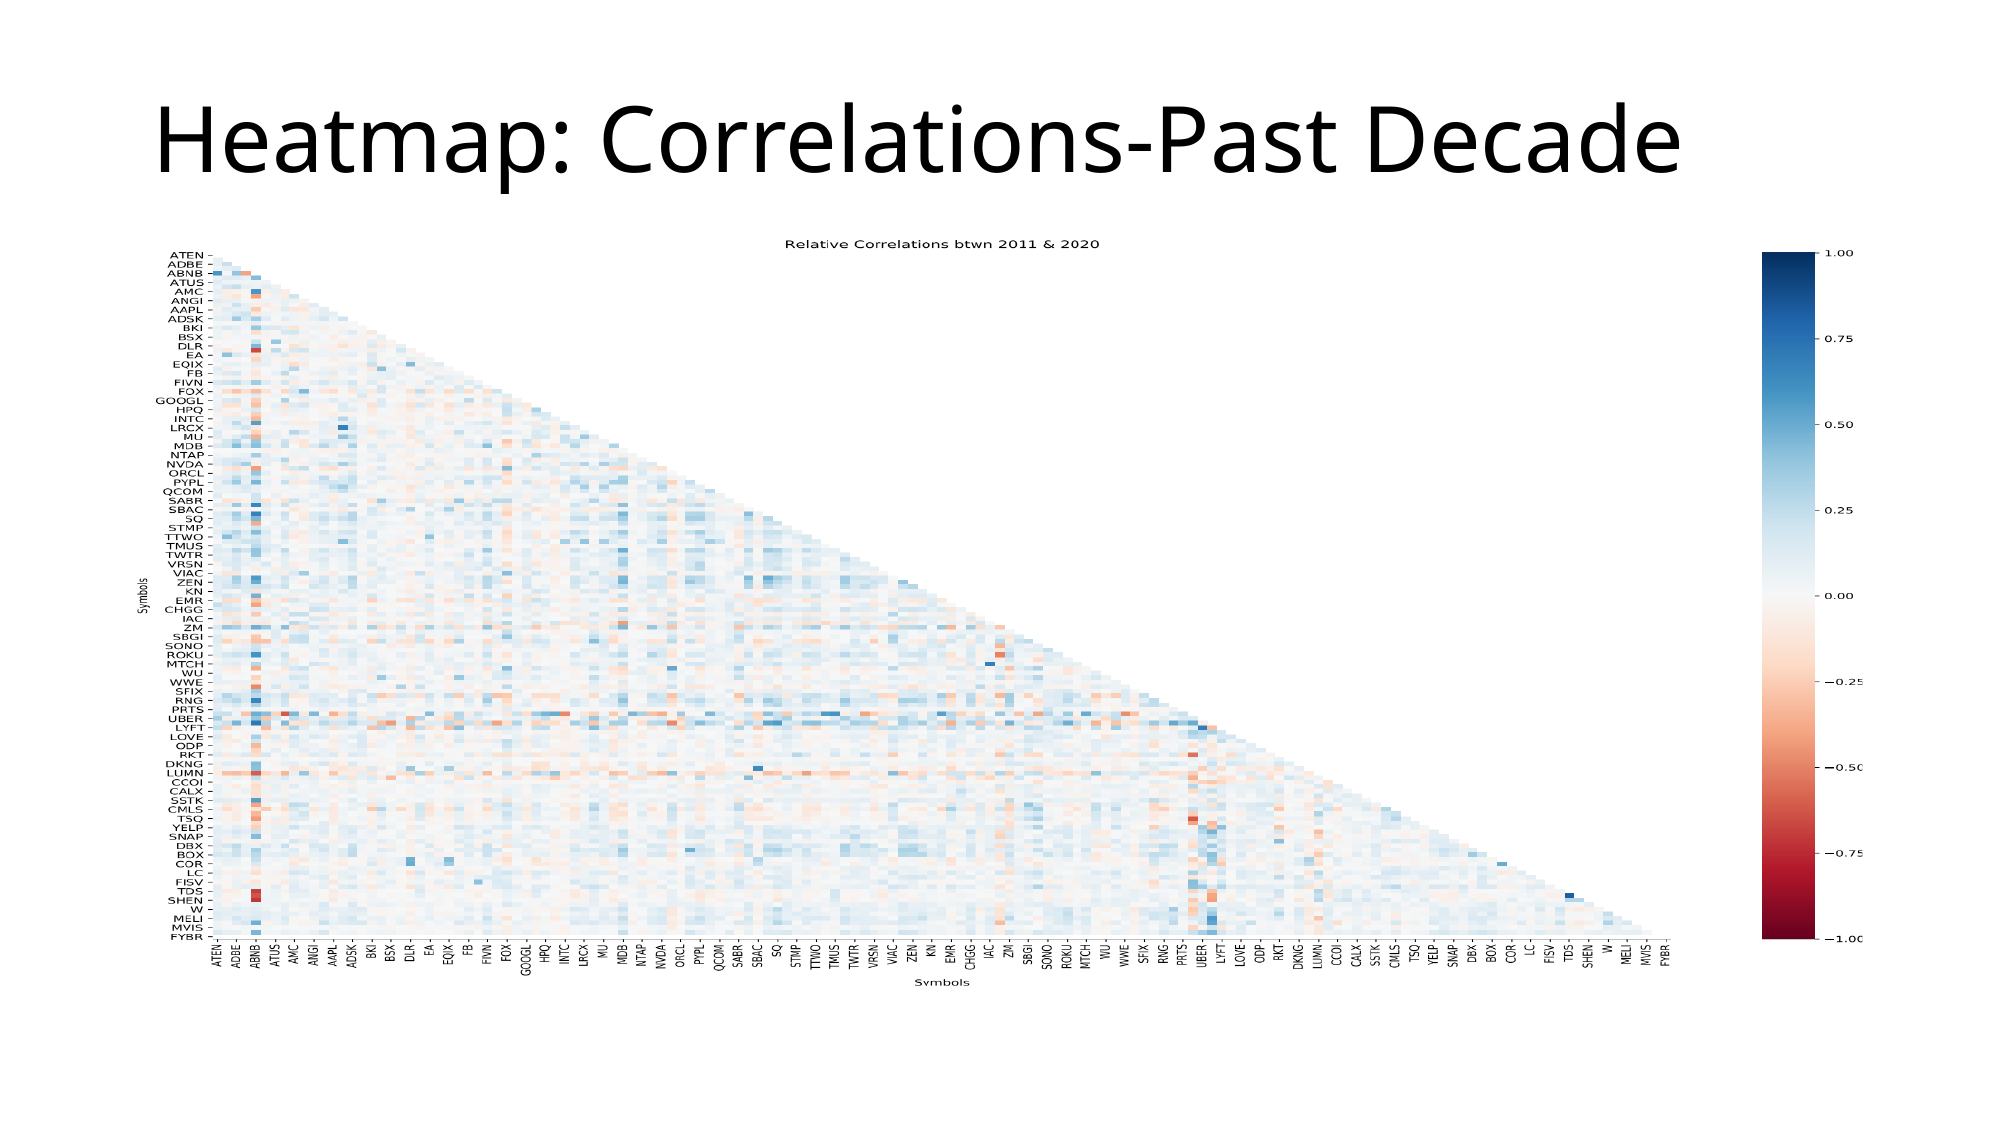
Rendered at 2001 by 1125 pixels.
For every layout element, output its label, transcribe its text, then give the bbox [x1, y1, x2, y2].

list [137, 240, 1863, 986]
title Heatmap: Correlations-Past Decade [137, 59, 1863, 225]
